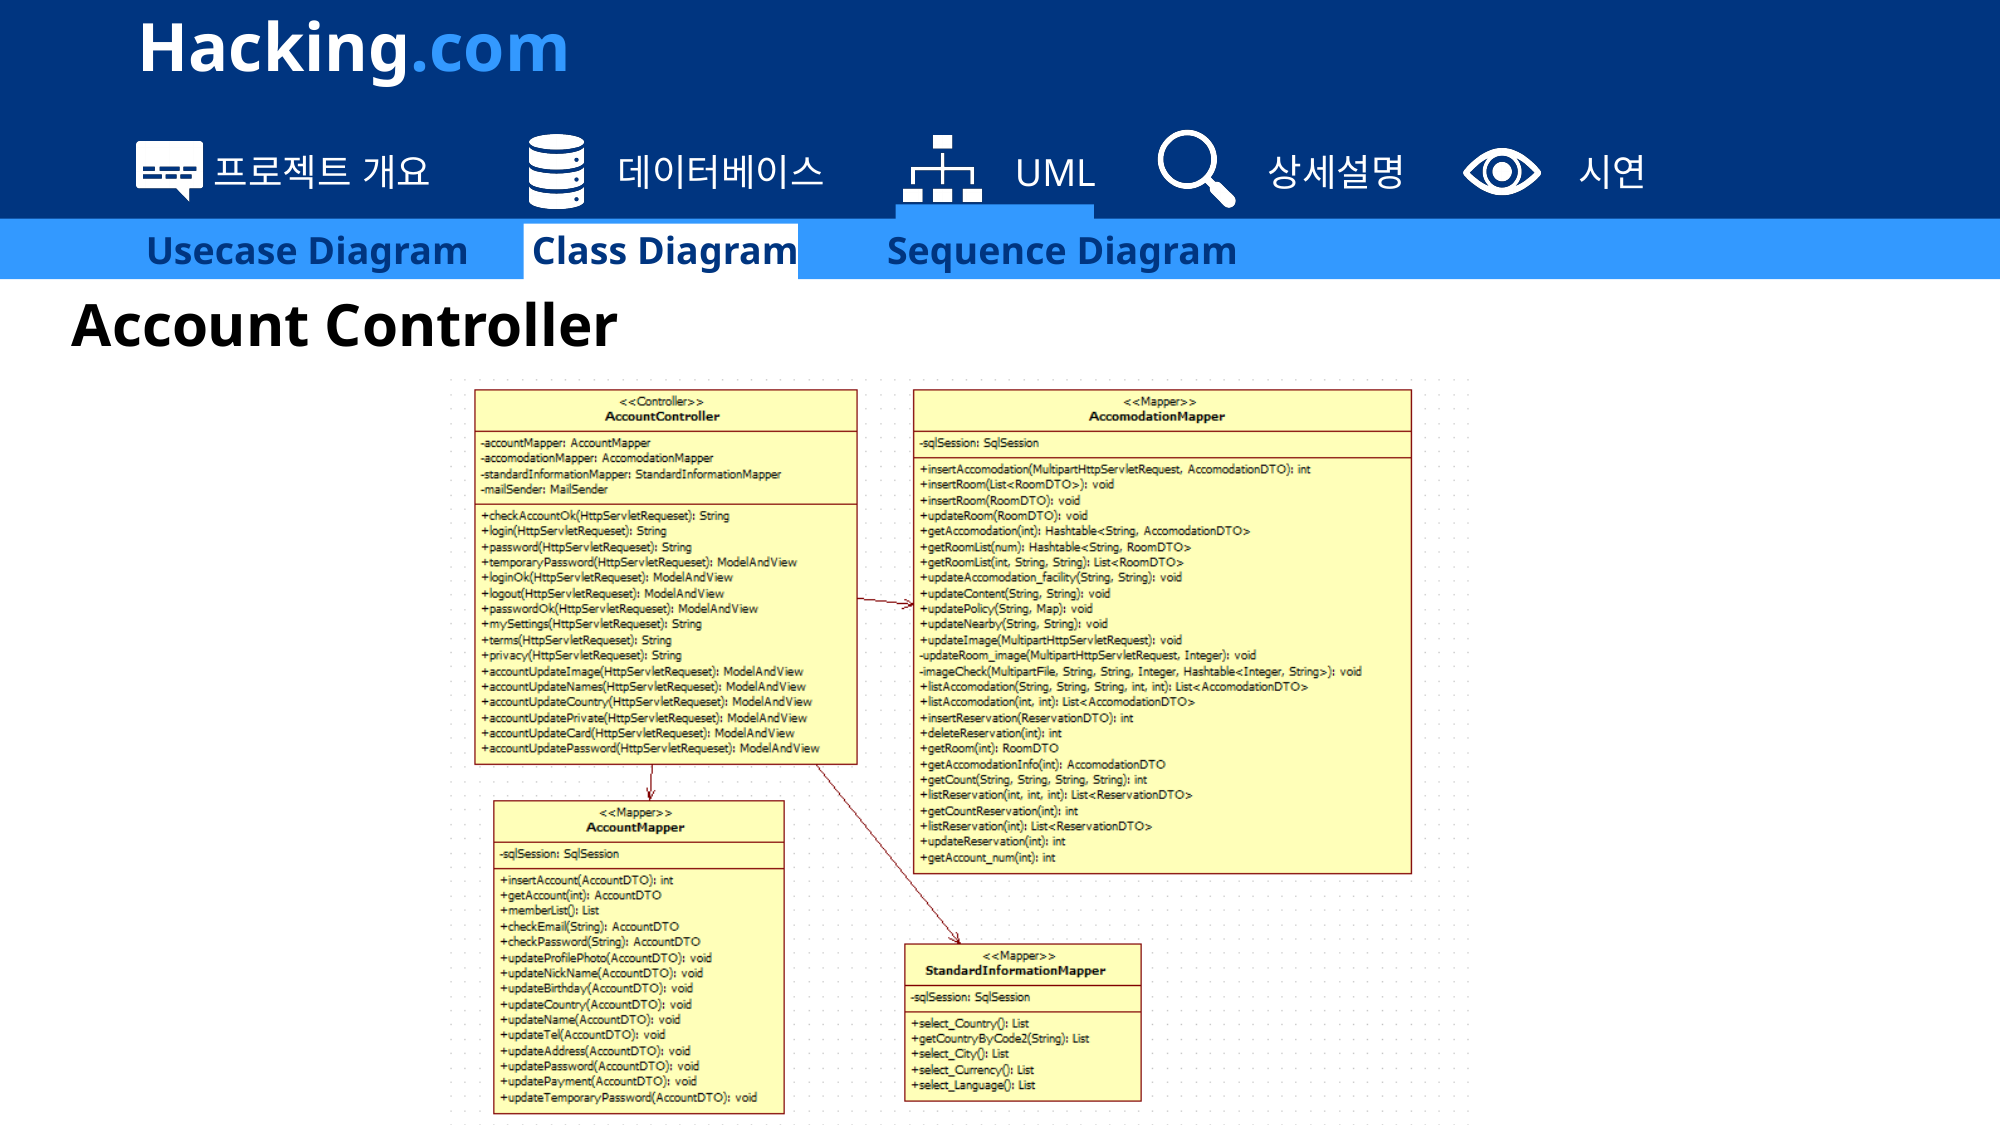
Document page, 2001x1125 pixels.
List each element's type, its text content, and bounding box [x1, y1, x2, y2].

text_box Class Diagram [517, 220, 872, 280]
text_box Sequence Diagram [872, 220, 1282, 280]
text_box Usecase Diagram [130, 220, 487, 280]
picture [438, 368, 1470, 1125]
text_box [0, 219, 2000, 280]
text_box Account Controller [57, 280, 990, 366]
picture [0, 0, 2000, 219]
